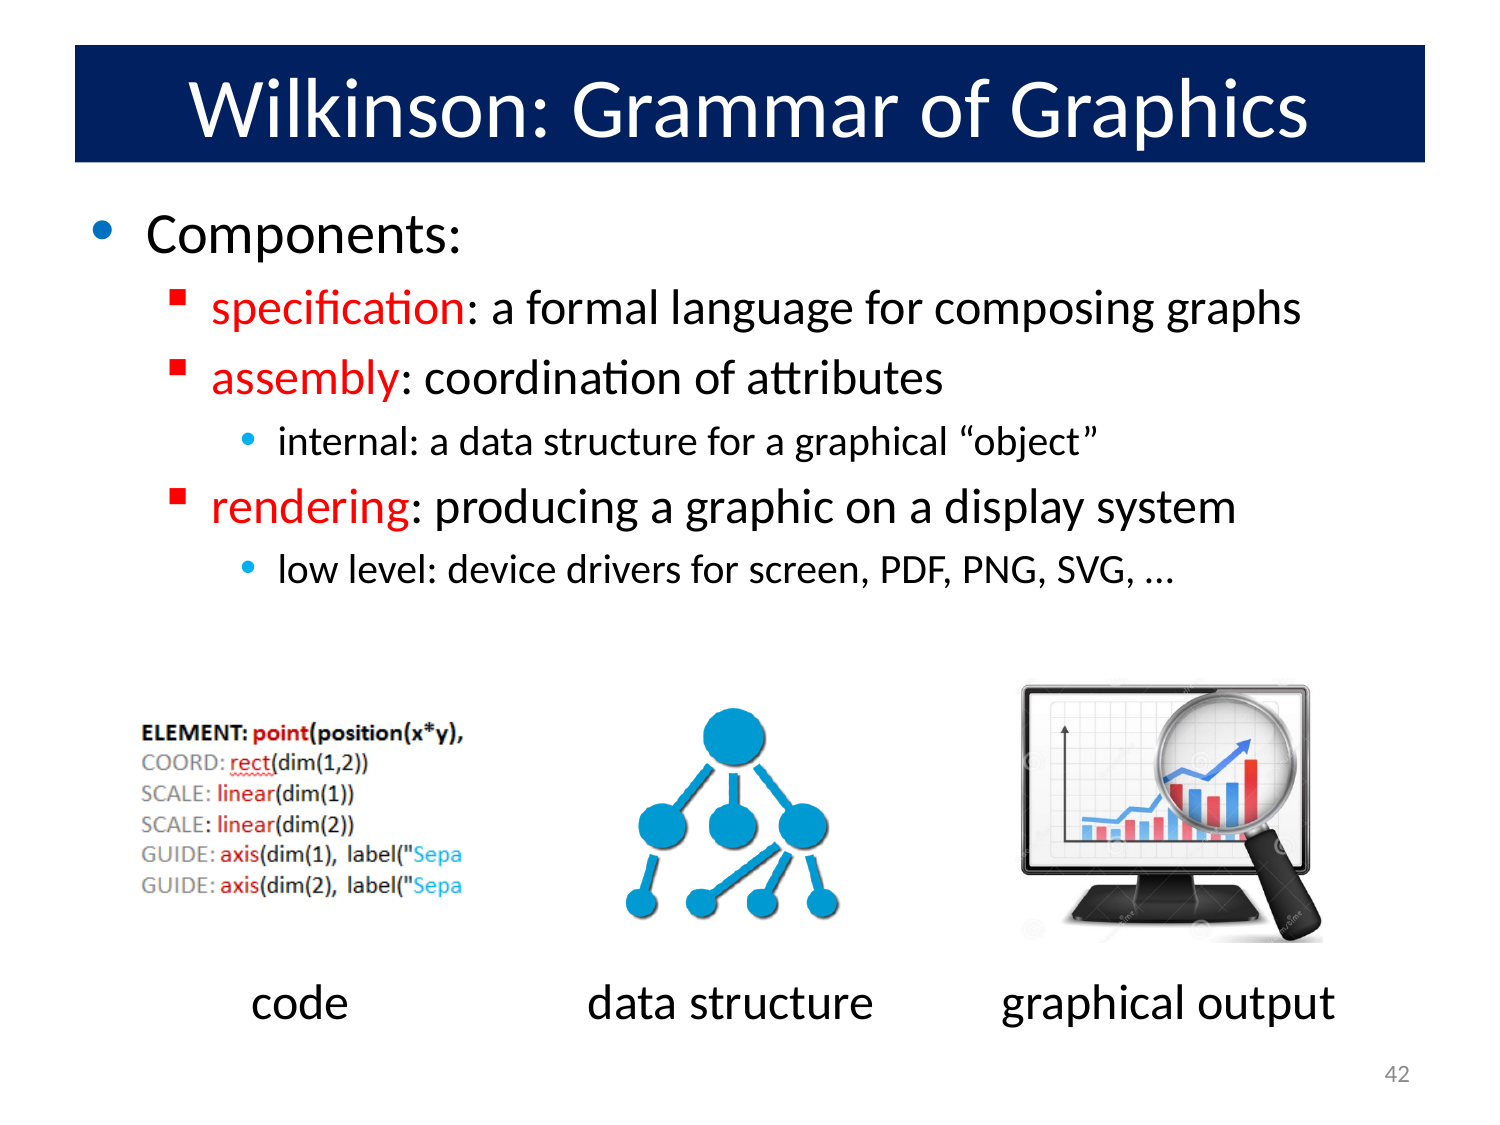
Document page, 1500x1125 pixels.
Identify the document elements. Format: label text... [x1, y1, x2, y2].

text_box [974, 678, 1363, 1039]
title Wilkinson: Grammar of Graphics [75, 45, 1425, 163]
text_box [137, 718, 464, 1039]
list Components: specification: a formal language for composing graphs assembly: coordination of attributes internal: a data structure for a graphical “object” rendering: producing a graphic on a display system low level: device drivers for screen, PDF, PNG, SVG, … [75, 187, 1425, 650]
slide_number 42 [1074, 1042, 1425, 1103]
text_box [562, 681, 901, 1039]
